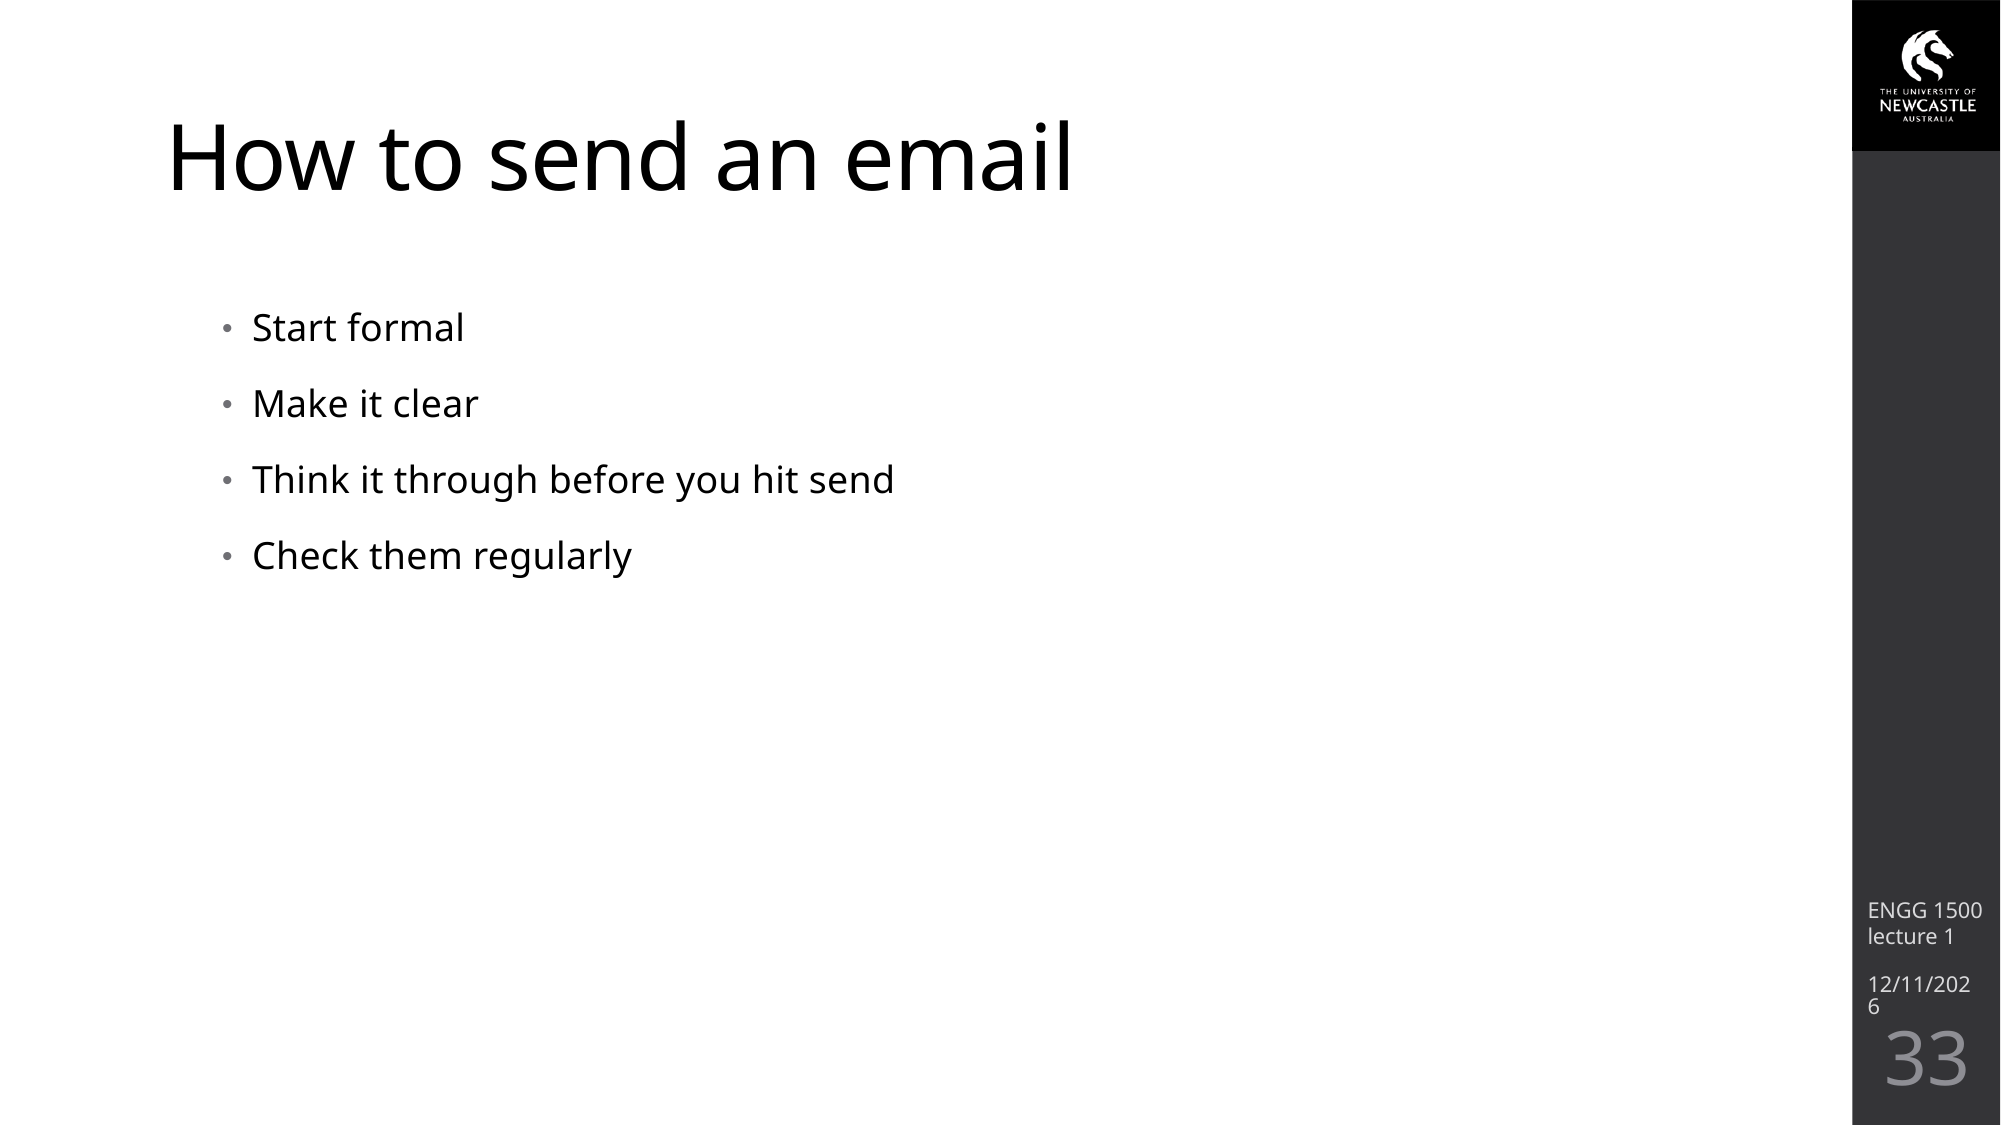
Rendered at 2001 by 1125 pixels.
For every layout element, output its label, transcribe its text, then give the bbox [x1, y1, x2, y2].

text_box 27/02/2017 [1852, 955, 1995, 1016]
text_box ENGG 1500 lecture 1 [1852, 892, 2000, 953]
list Start formal Make it clear Think it through before you hit send Check them regularly [206, 299, 1617, 1014]
slide_number 33 [1852, 1012, 2000, 1110]
title How to send an email [0, 0, 1590, 218]
picture [1852, 0, 2000, 151]
